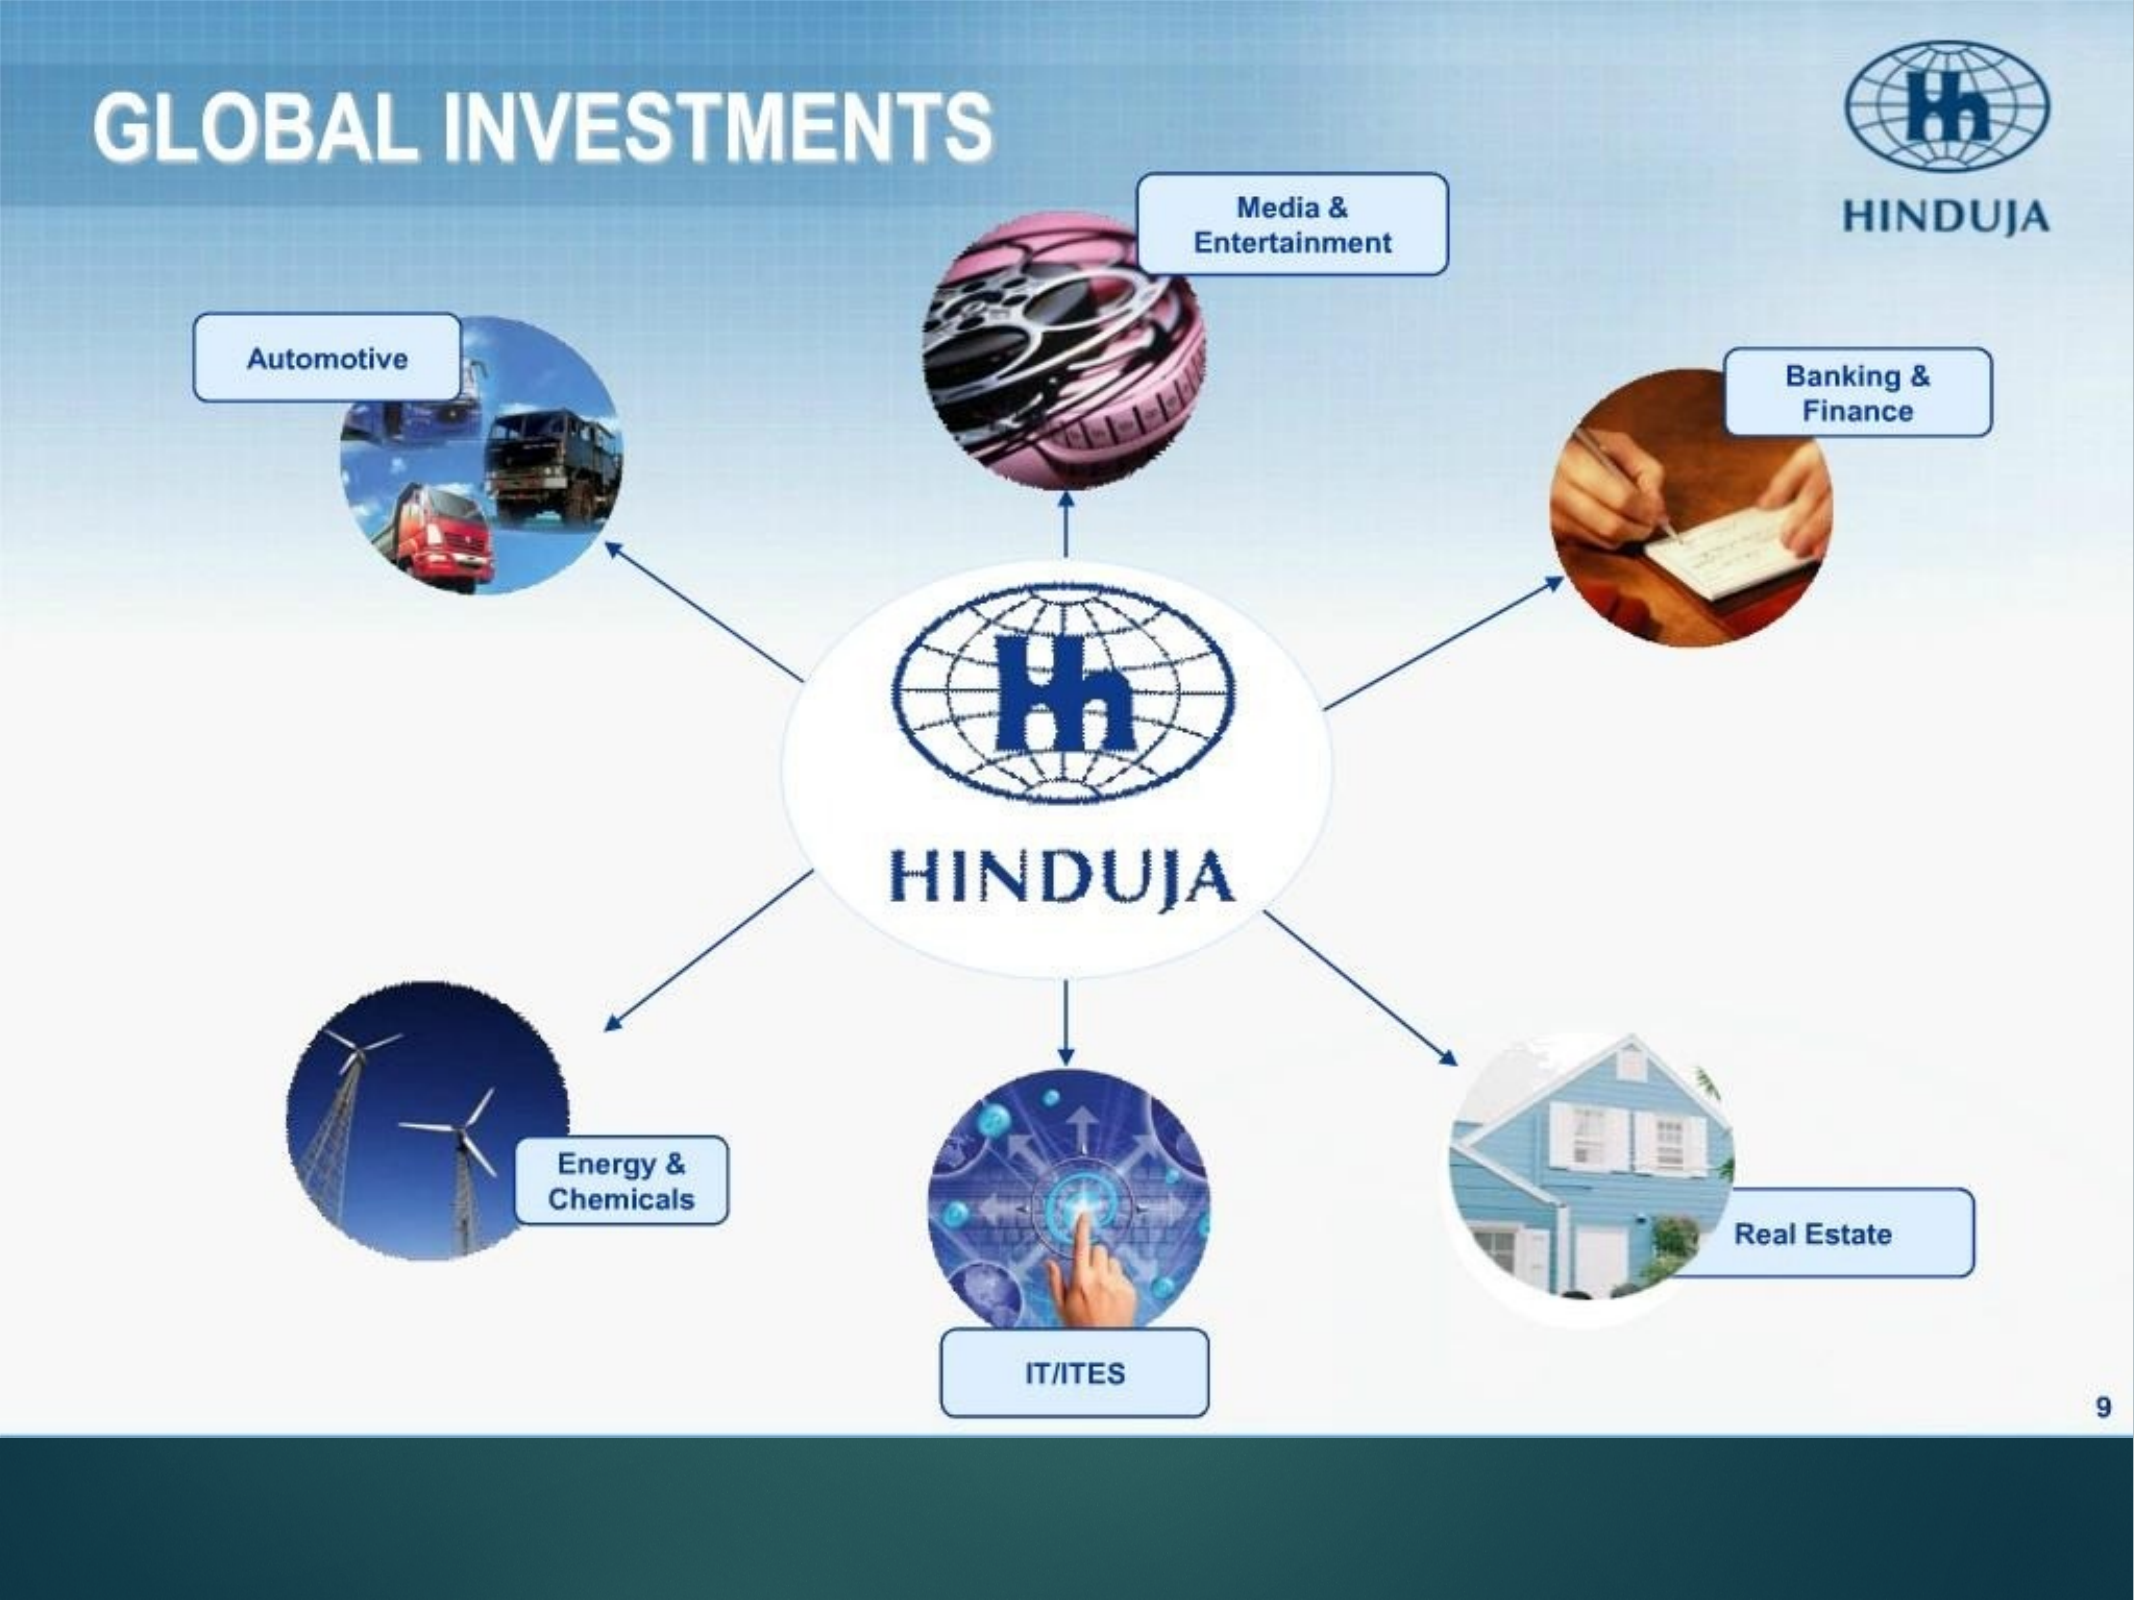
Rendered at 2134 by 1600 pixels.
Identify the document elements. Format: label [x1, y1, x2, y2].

text_box [0, 0, 2134, 1438]
